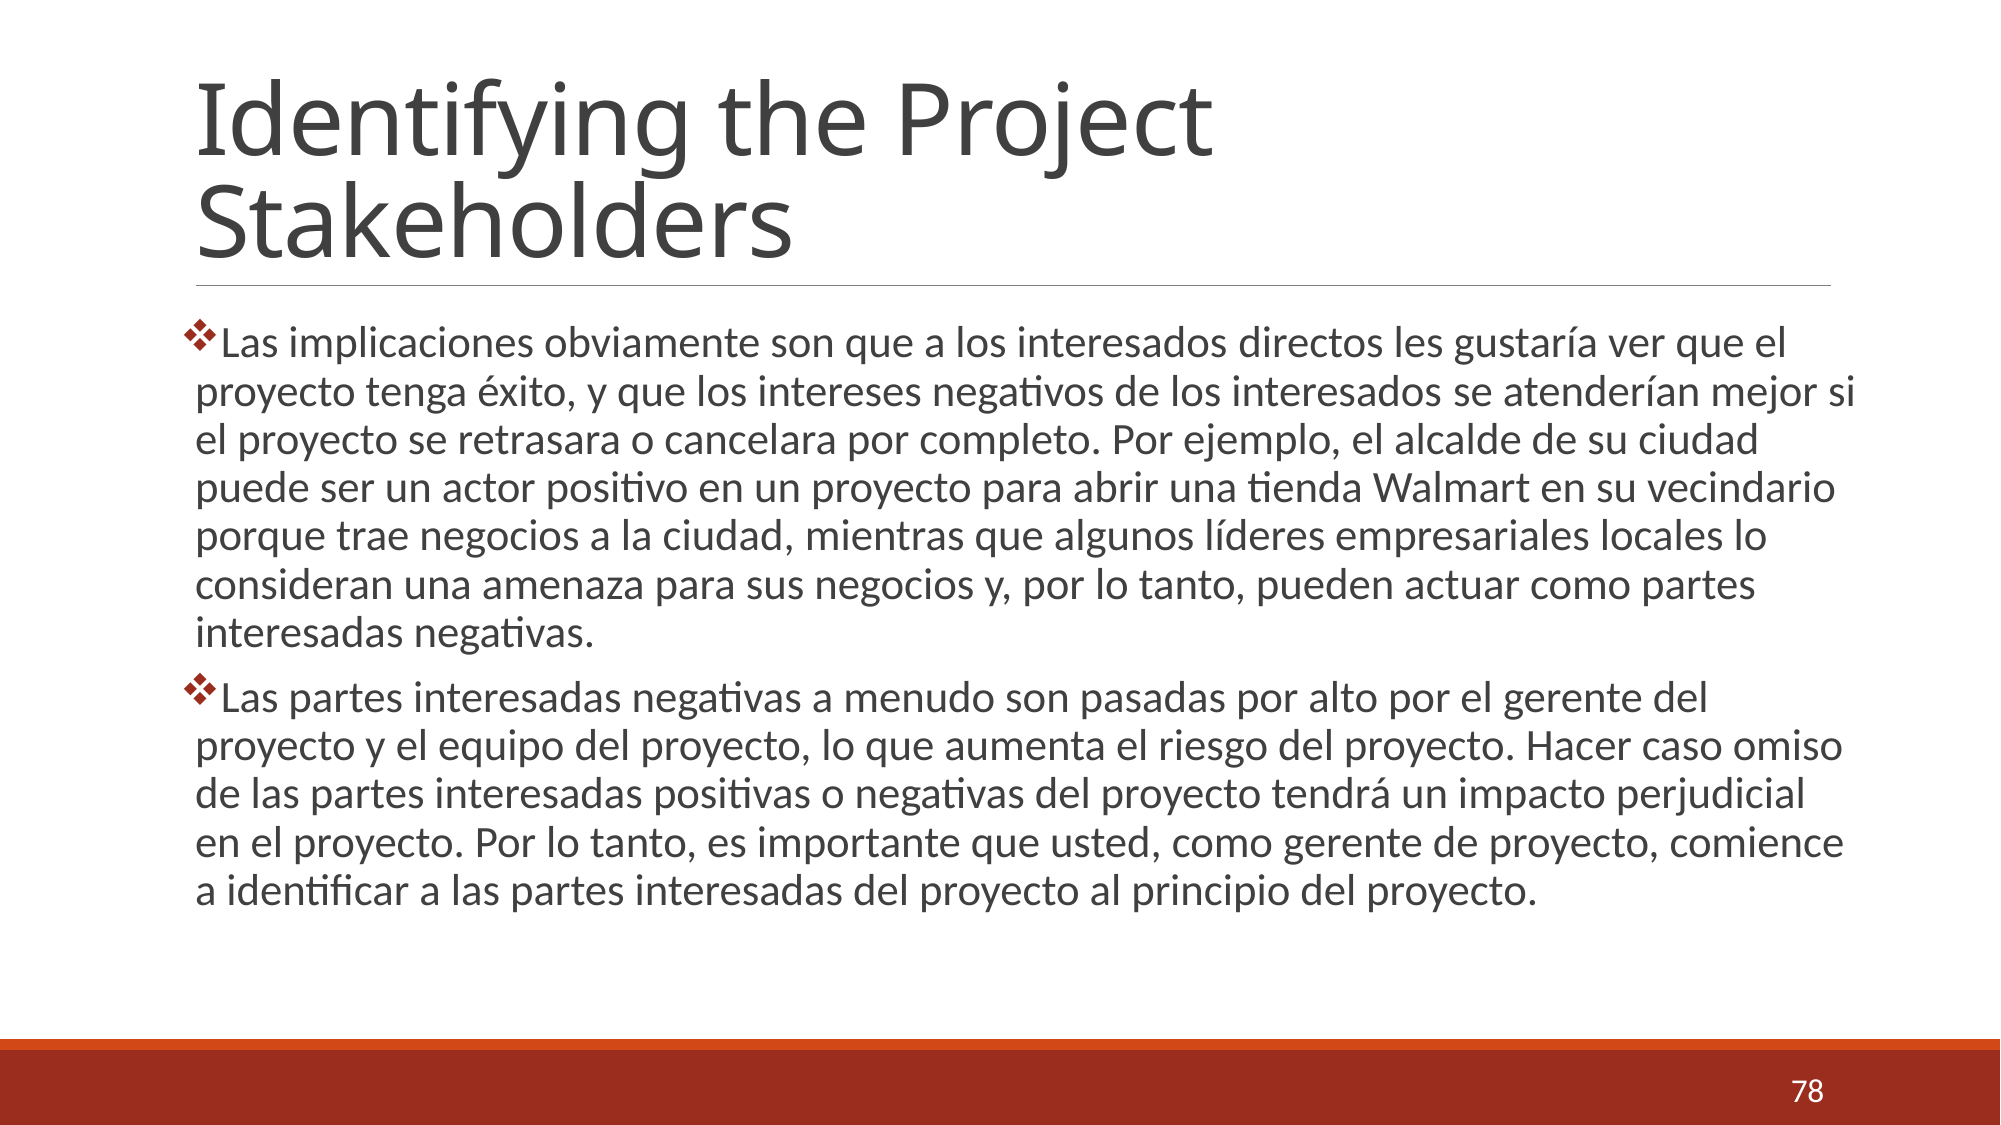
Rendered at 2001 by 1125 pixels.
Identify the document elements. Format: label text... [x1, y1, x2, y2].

list Las implicaciones obviamente son que a los interesados ​​directos les gustaría ver que el proyecto tenga éxito, y que los intereses negativos de los interesados ​​se atenderían mejor si el proyecto se retrasara o cancelara por completo. Por ejemplo, el alcalde de su ciudad puede ser un actor positivo en un proyecto para abrir una tienda Walmart en su vecindario porque trae negocios a la ciudad, mientras que algunos líderes empresariales locales lo consideran una amenaza para sus negocios y, por lo tanto, pueden actuar como partes interesadas negativas. Las partes interesadas negativas a menudo son pasadas por alto por el gerente del proyecto y el equipo del proyecto, lo que aumenta el riesgo del proyecto. Hacer caso omiso de las partes interesadas positivas o negativas del proyecto tendrá un impacto perjudicial en el proyecto. Por lo tanto, es importante que usted, como gerente de proyecto, comience a identificar a las partes interesadas del proyecto al principio del proyecto. [180, 311, 1864, 1060]
slide_number 78 [1624, 1059, 1840, 1120]
title Identifying the Project Stakeholders [180, 47, 1830, 285]
